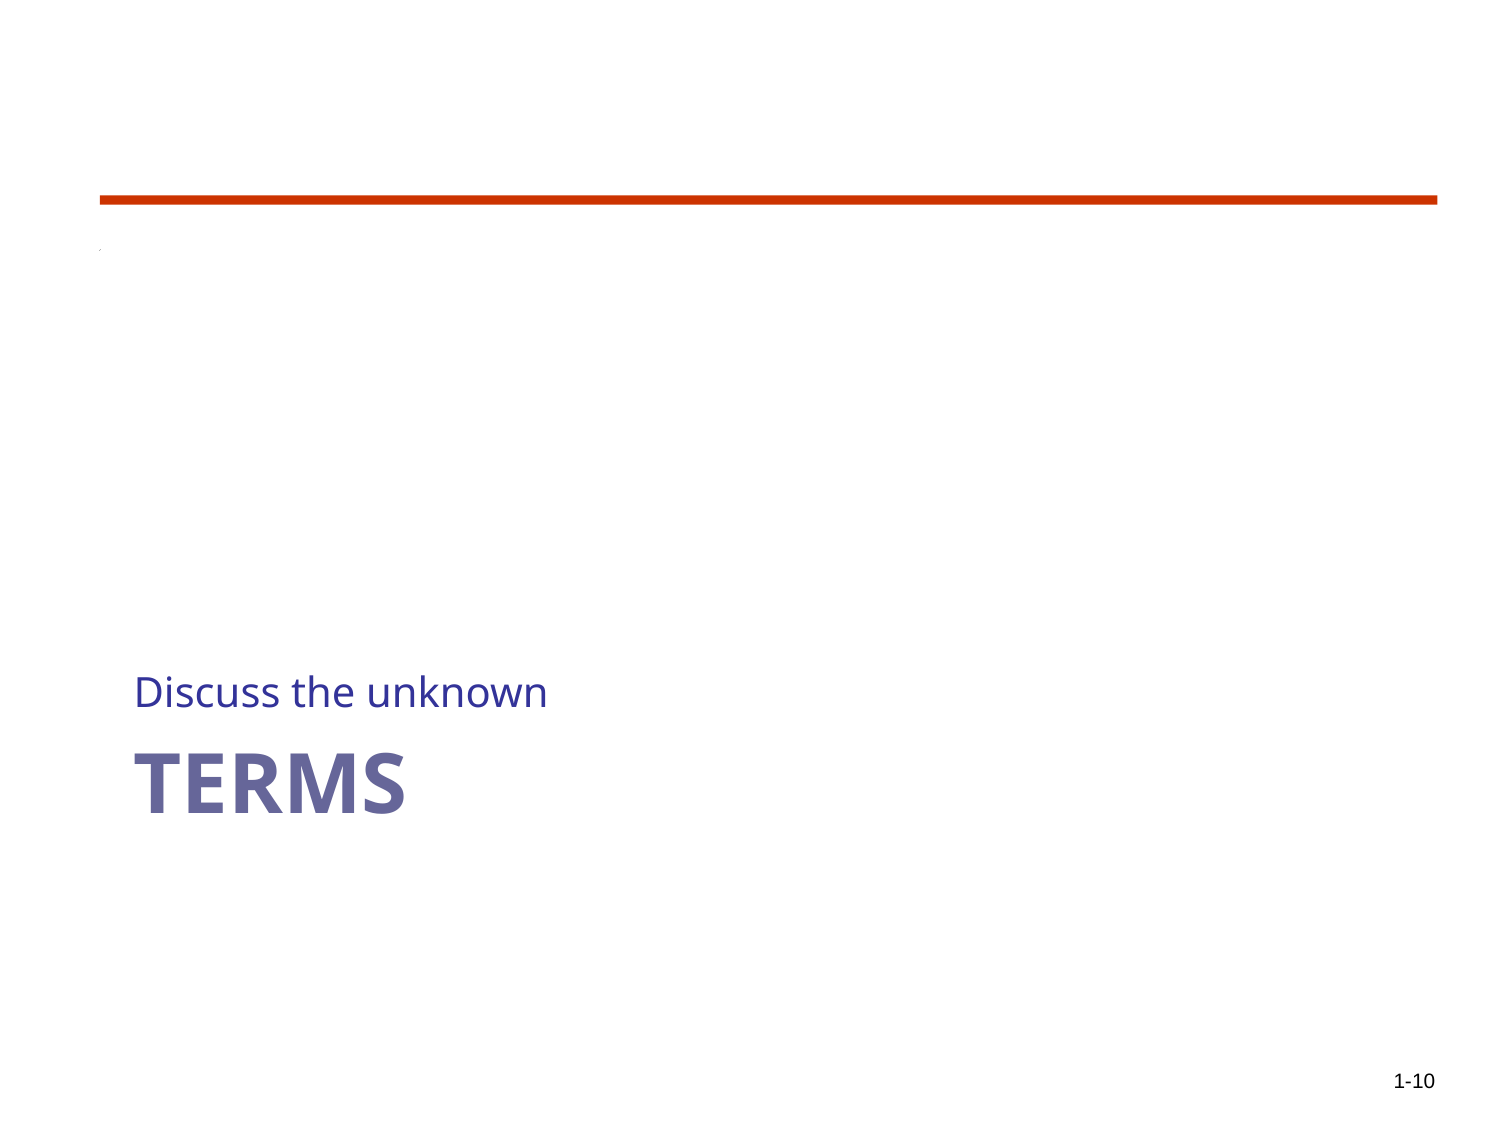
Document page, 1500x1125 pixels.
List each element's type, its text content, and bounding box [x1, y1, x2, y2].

list Discuss the unknown [118, 476, 1394, 723]
slide_number 1-10 [1137, 1024, 1451, 1101]
title Terms [118, 723, 1394, 947]
